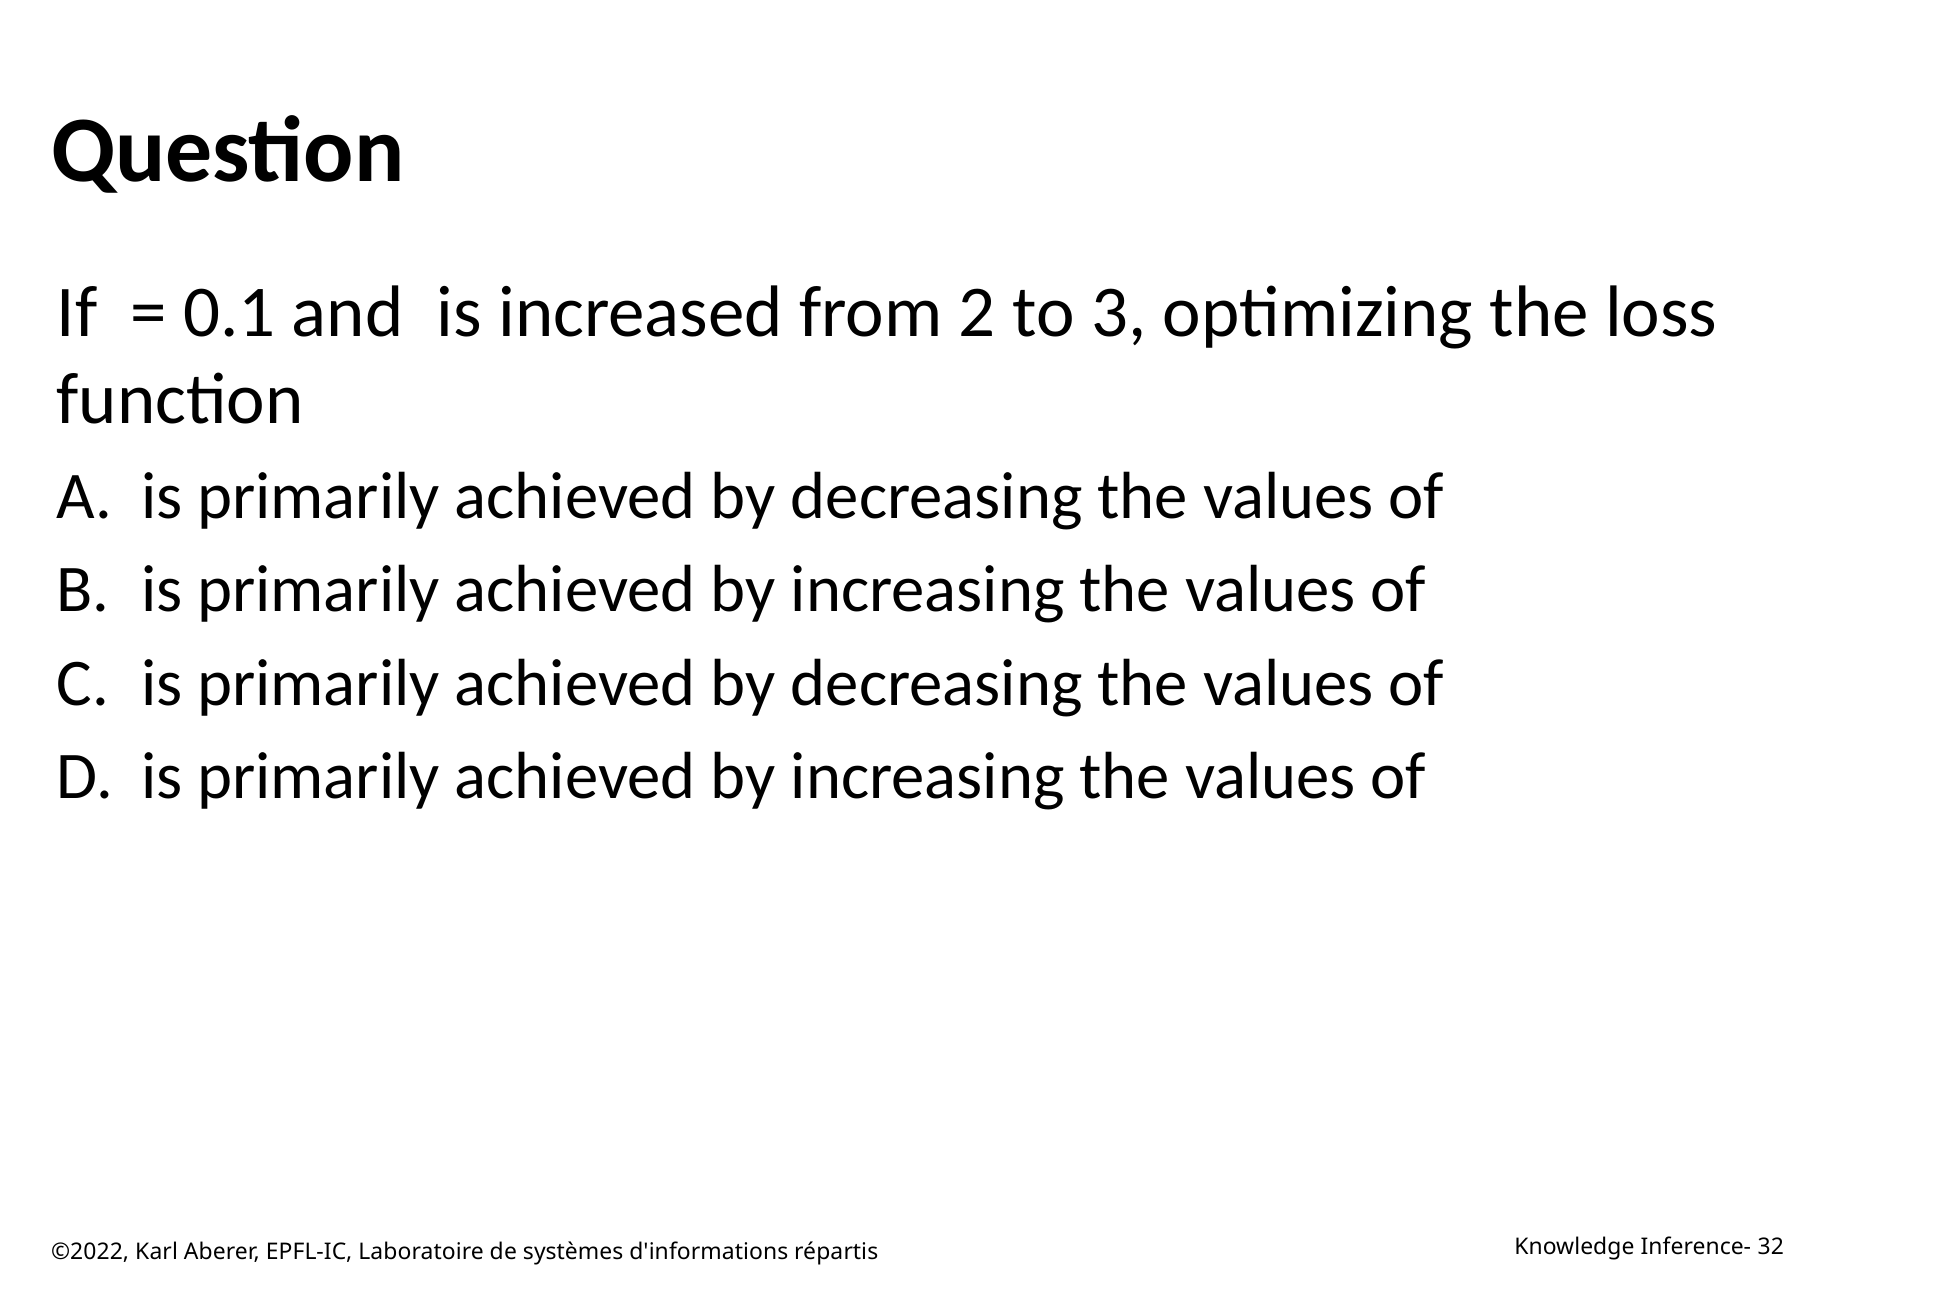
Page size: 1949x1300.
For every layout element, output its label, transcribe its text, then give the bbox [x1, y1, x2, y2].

title Question [32, 57, 1803, 232]
footer ©2022, Karl Aberer, EPFL-IC, Laboratoire de systèmes d'informations répartis [32, 1227, 1284, 1271]
